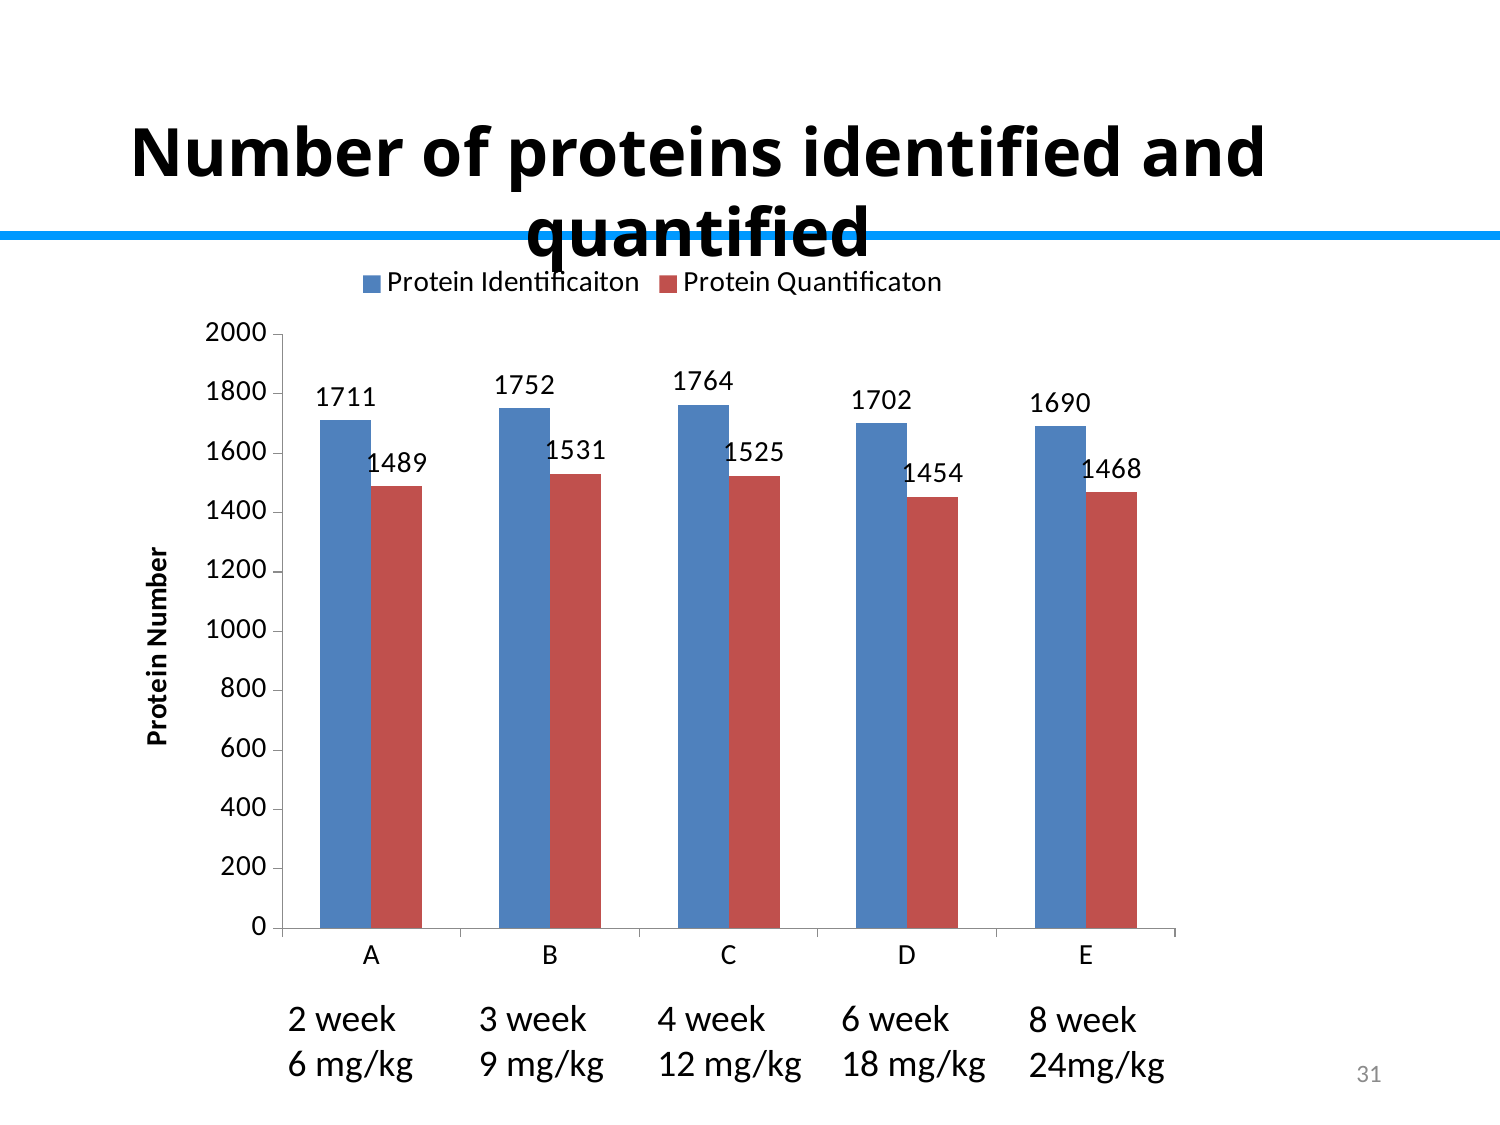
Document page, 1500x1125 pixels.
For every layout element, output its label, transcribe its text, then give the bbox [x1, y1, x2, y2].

chart [109, 252, 1197, 988]
text_box Number of proteins identified and quantified [0, 152, 1449, 227]
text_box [271, 988, 1181, 1094]
slide_number 31 [1059, 1042, 1397, 1103]
